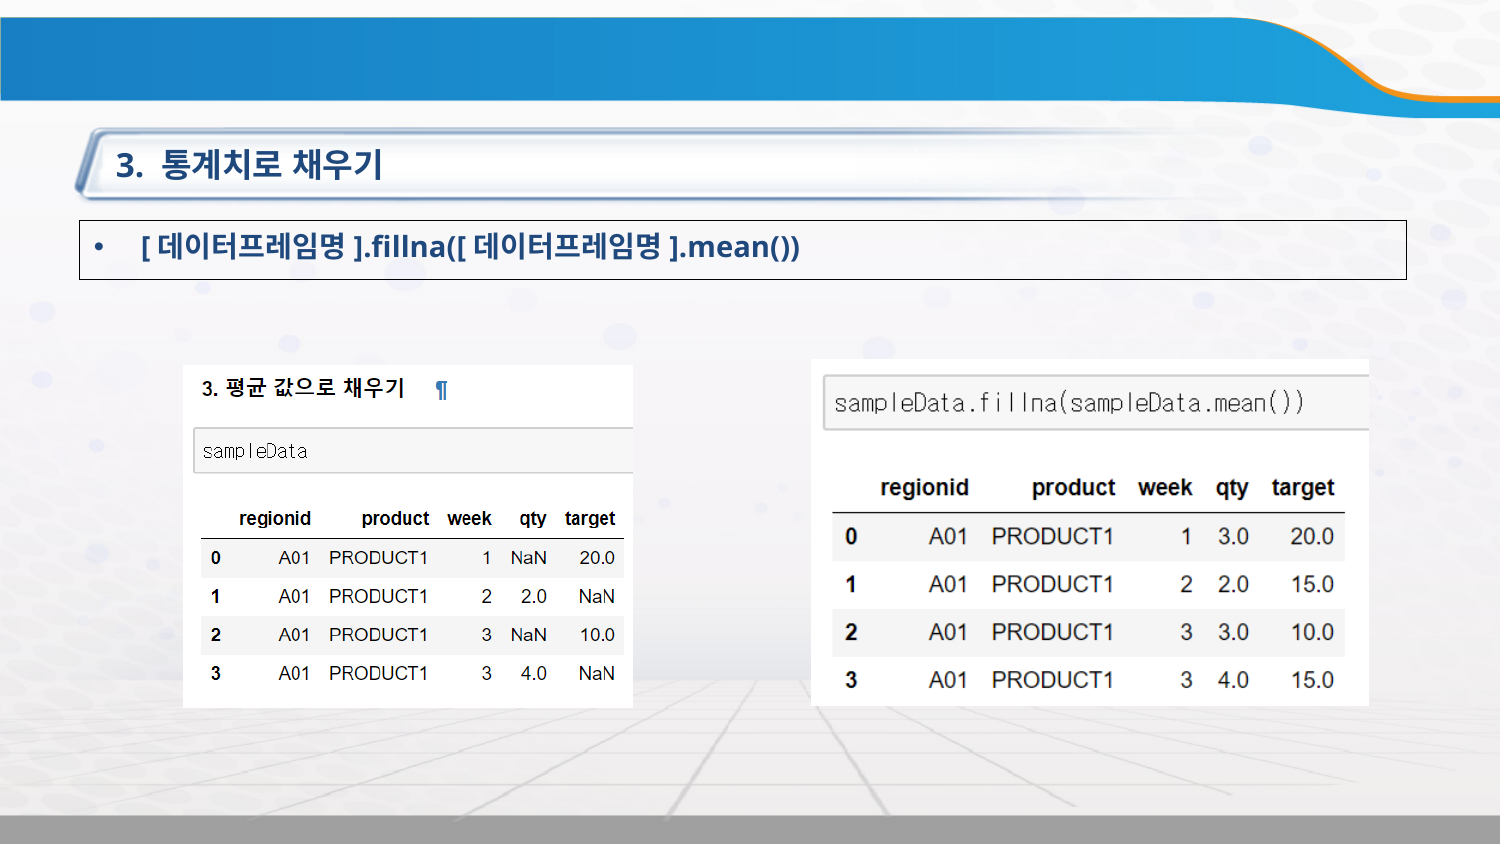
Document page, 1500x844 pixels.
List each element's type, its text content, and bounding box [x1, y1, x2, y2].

picture [0, 0, 1500, 844]
text_box [데이터프레임명].fillna([데이터프레임명].mean()) [79, 220, 1407, 280]
text_box 2. Missing Value 처리 [29, 0, 1175, 103]
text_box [74, 126, 1289, 208]
